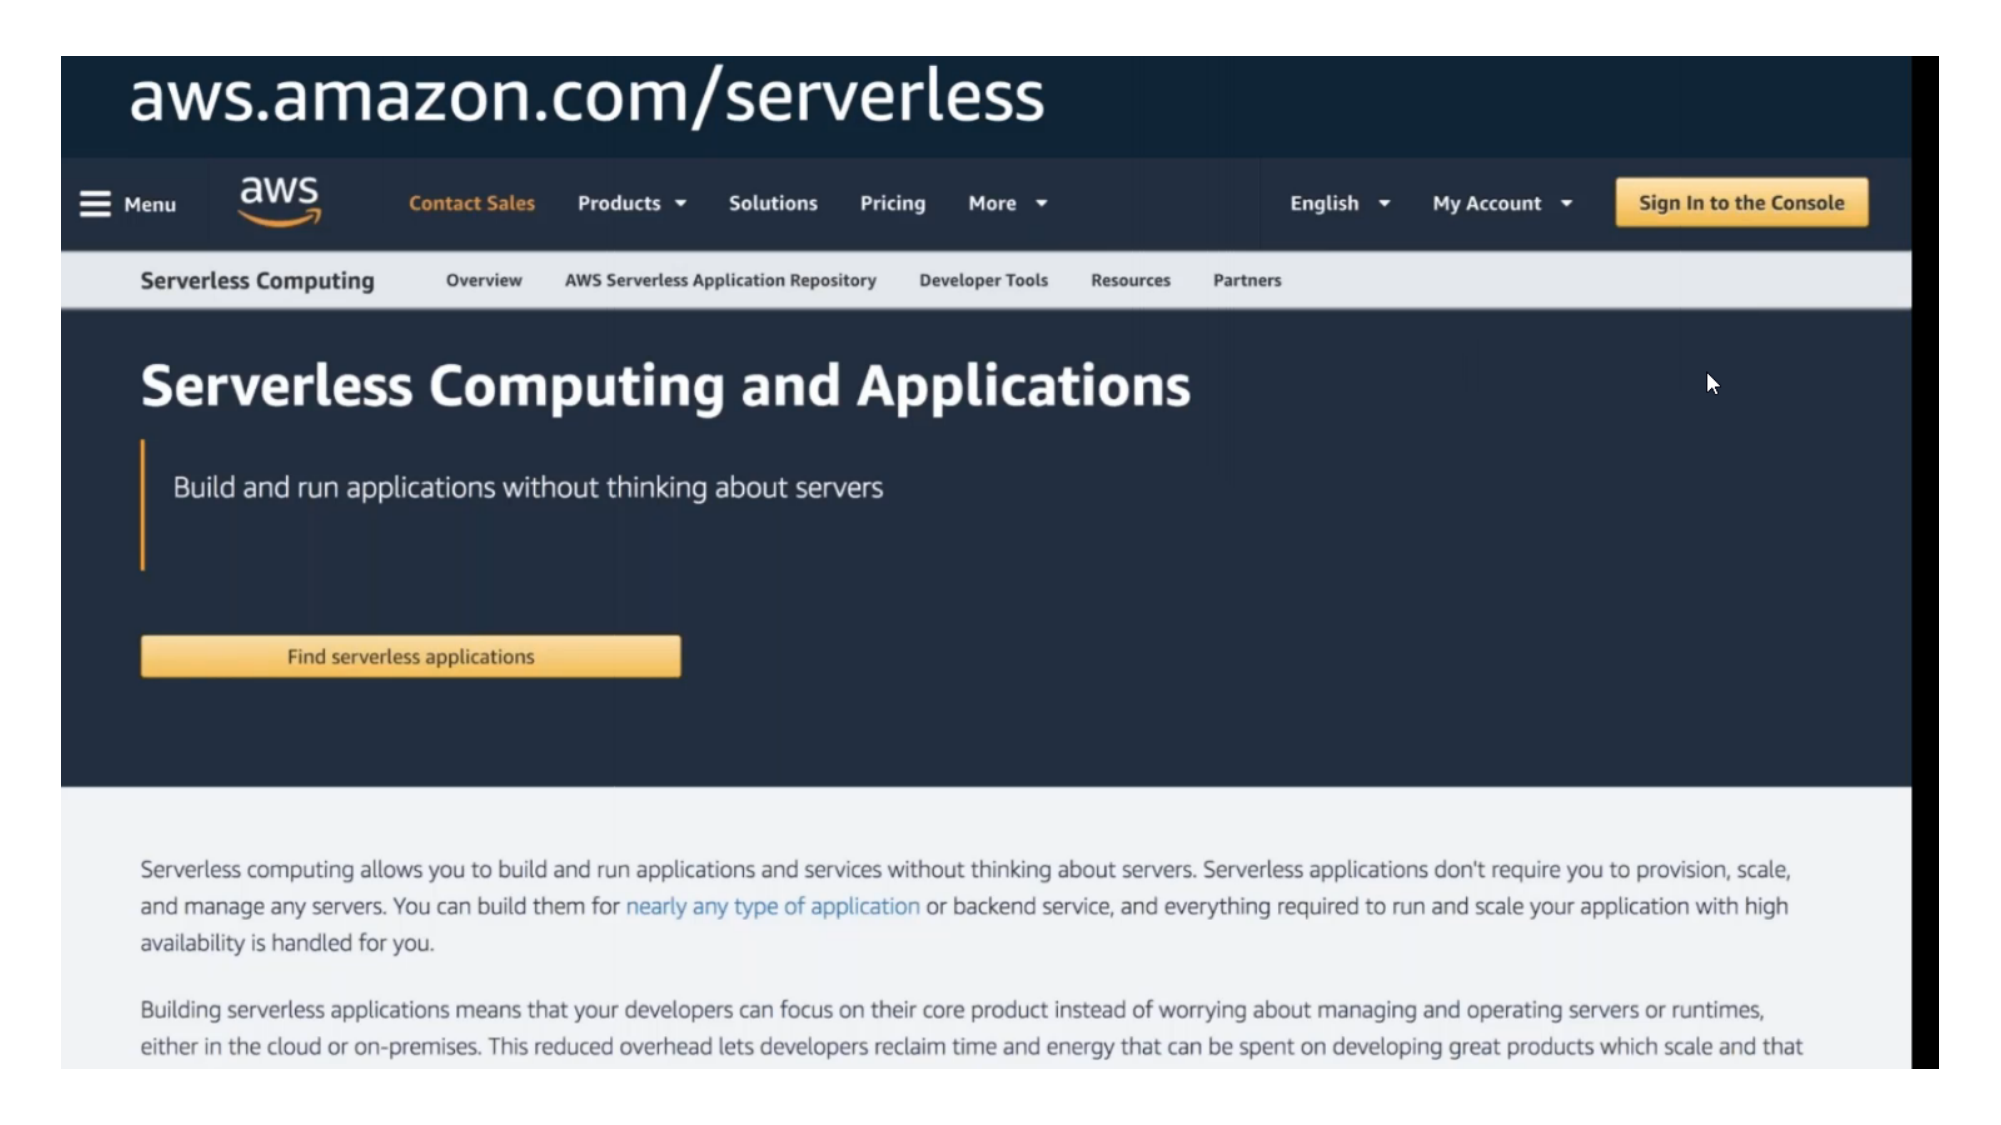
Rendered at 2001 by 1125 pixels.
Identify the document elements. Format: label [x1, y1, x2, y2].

picture [61, 56, 1939, 1069]
